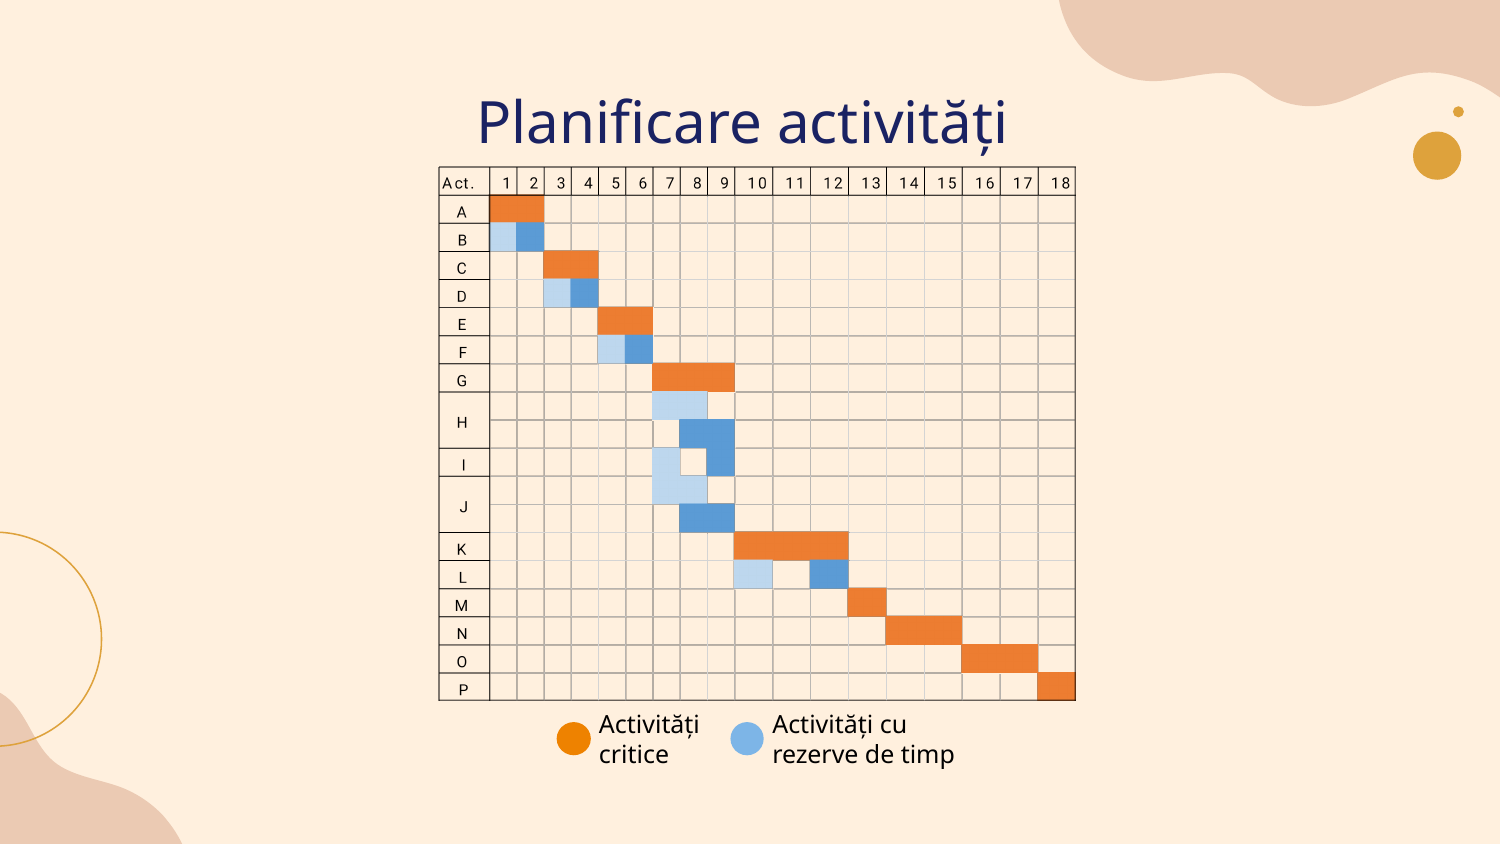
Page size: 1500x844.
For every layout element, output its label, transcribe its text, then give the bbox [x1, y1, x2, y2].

picture [438, 166, 1076, 701]
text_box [730, 715, 988, 763]
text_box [556, 717, 717, 761]
title Planificare activități [116, 72, 1383, 167]
